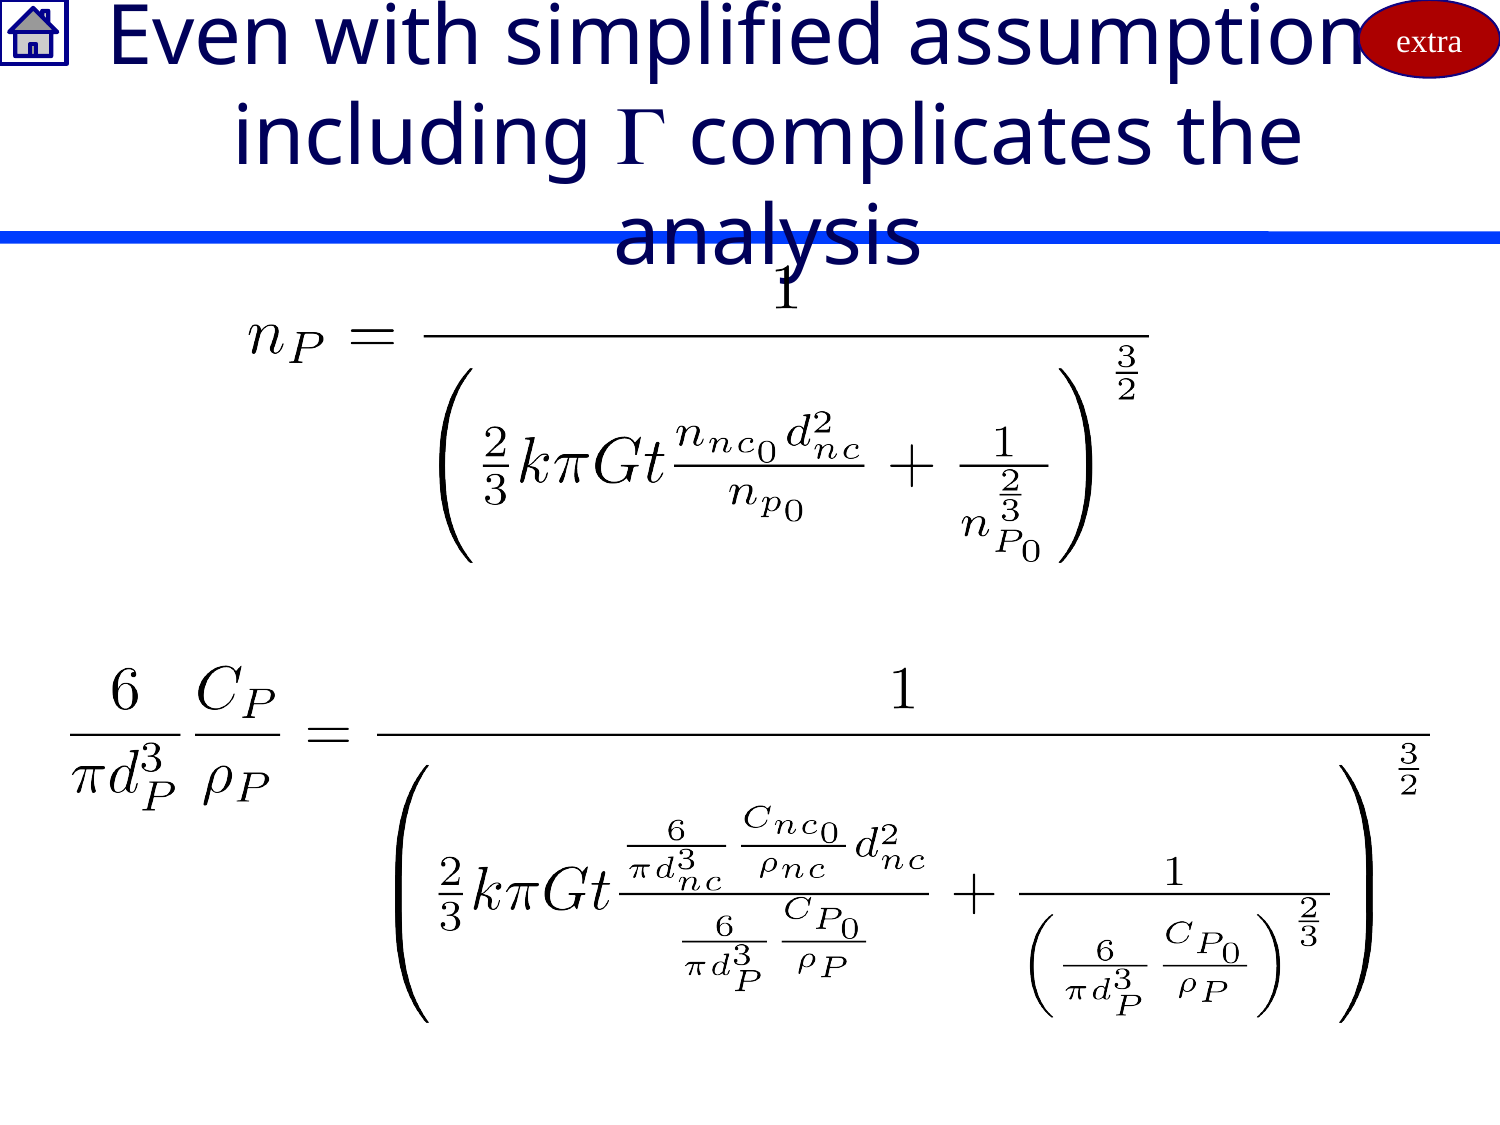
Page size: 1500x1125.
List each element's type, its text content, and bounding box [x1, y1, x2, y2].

title Even with simplified assumptions, including G complicates the analysis [75, 37, 1463, 225]
text_box extra [1358, 0, 1500, 78]
picture [70, 664, 1430, 1023]
picture [247, 265, 1149, 563]
